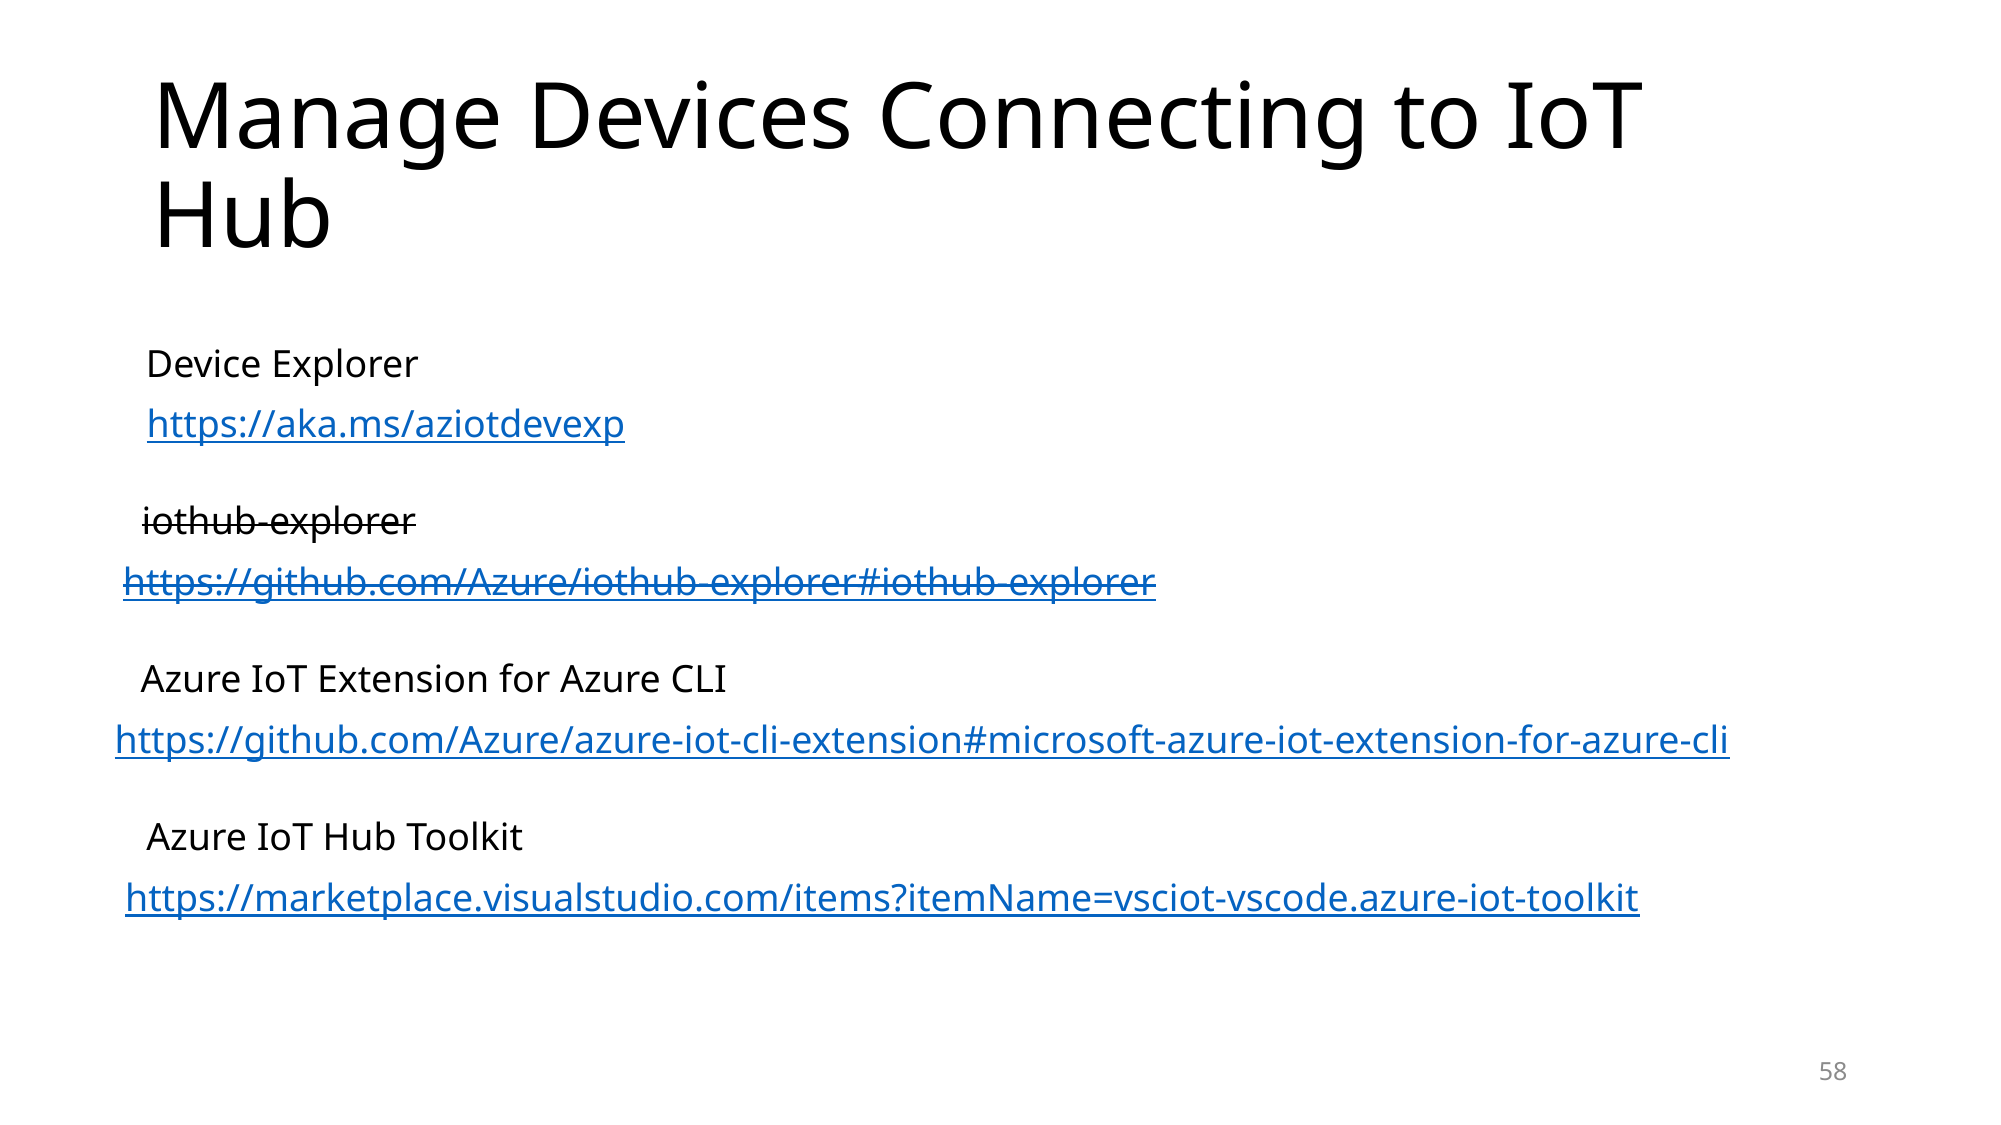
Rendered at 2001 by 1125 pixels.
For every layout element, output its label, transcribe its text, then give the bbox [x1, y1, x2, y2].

text_box Azure IoT Hub Toolkit [131, 805, 539, 866]
text_box https://github.com/Azure/iothub-explorer#iothub-explorer [108, 550, 1172, 617]
title Manage Devices Connecting to IoT Hub [137, 59, 1863, 278]
text_box Device Explorer [131, 332, 434, 392]
text_box Azure IoT Extension for Azure CLI [125, 648, 743, 708]
slide_number 58 [1412, 1042, 1863, 1103]
text_box https://github.com/Azure/azure-iot-cli-extension#microsoft-azure-iot-extension-for-azure-cli [99, 708, 1746, 775]
text_box https://aka.ms/aziotdevexp [131, 392, 641, 459]
text_box https://marketplace.visualstudio.com/items?itemName=vsciot-vscode.azure-iot-toolkit [110, 866, 1655, 933]
text_box iothub-explorer [126, 490, 432, 550]
